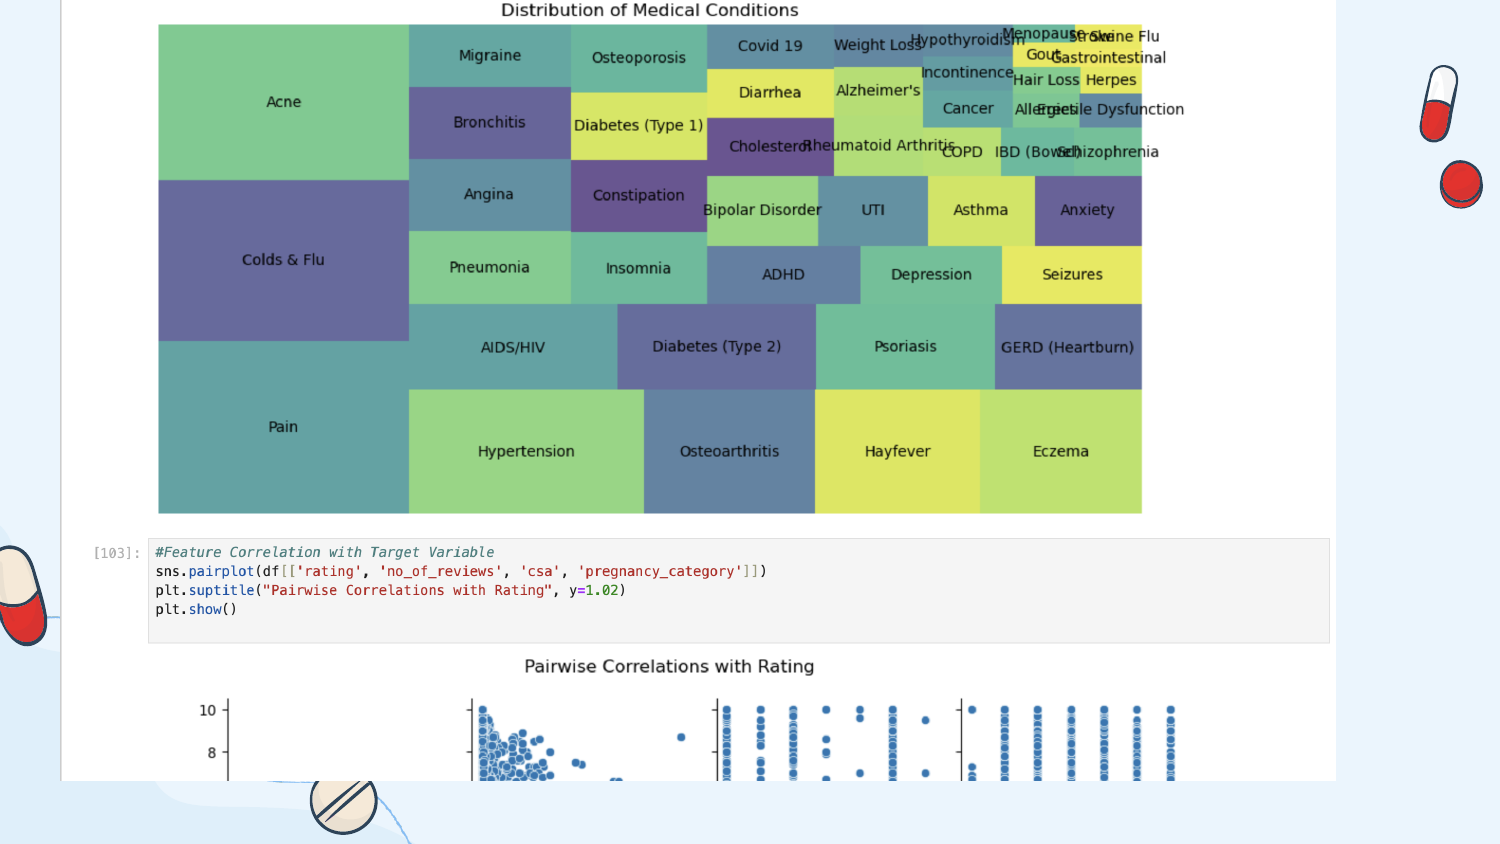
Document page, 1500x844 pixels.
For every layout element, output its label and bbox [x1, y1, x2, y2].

picture [0, 0, 1337, 844]
